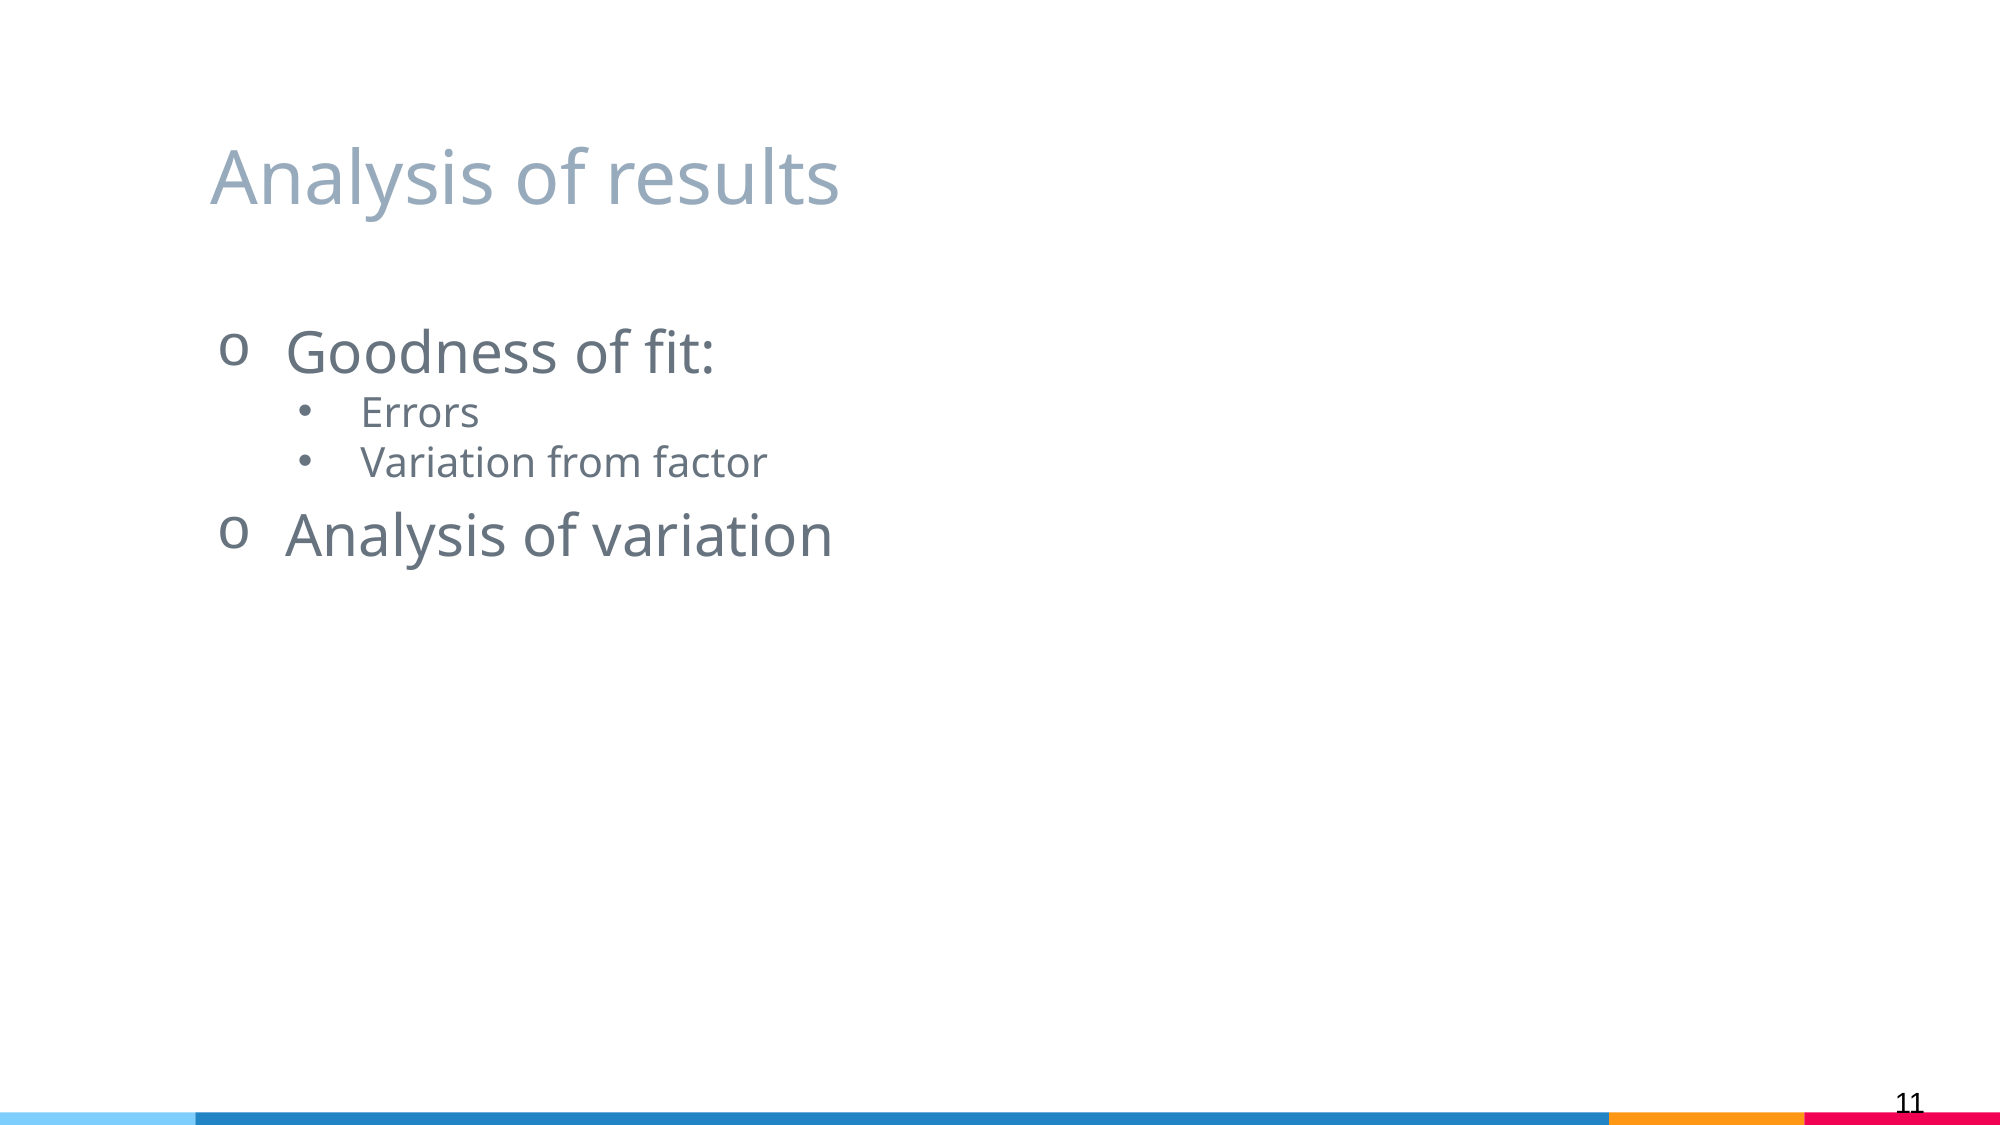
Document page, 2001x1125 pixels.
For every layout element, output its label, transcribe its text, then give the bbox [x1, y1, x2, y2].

list Goodness of fit: Errors Variation from factor Analysis of variation [195, 300, 1802, 1078]
title Analysis of results [195, 47, 1802, 236]
